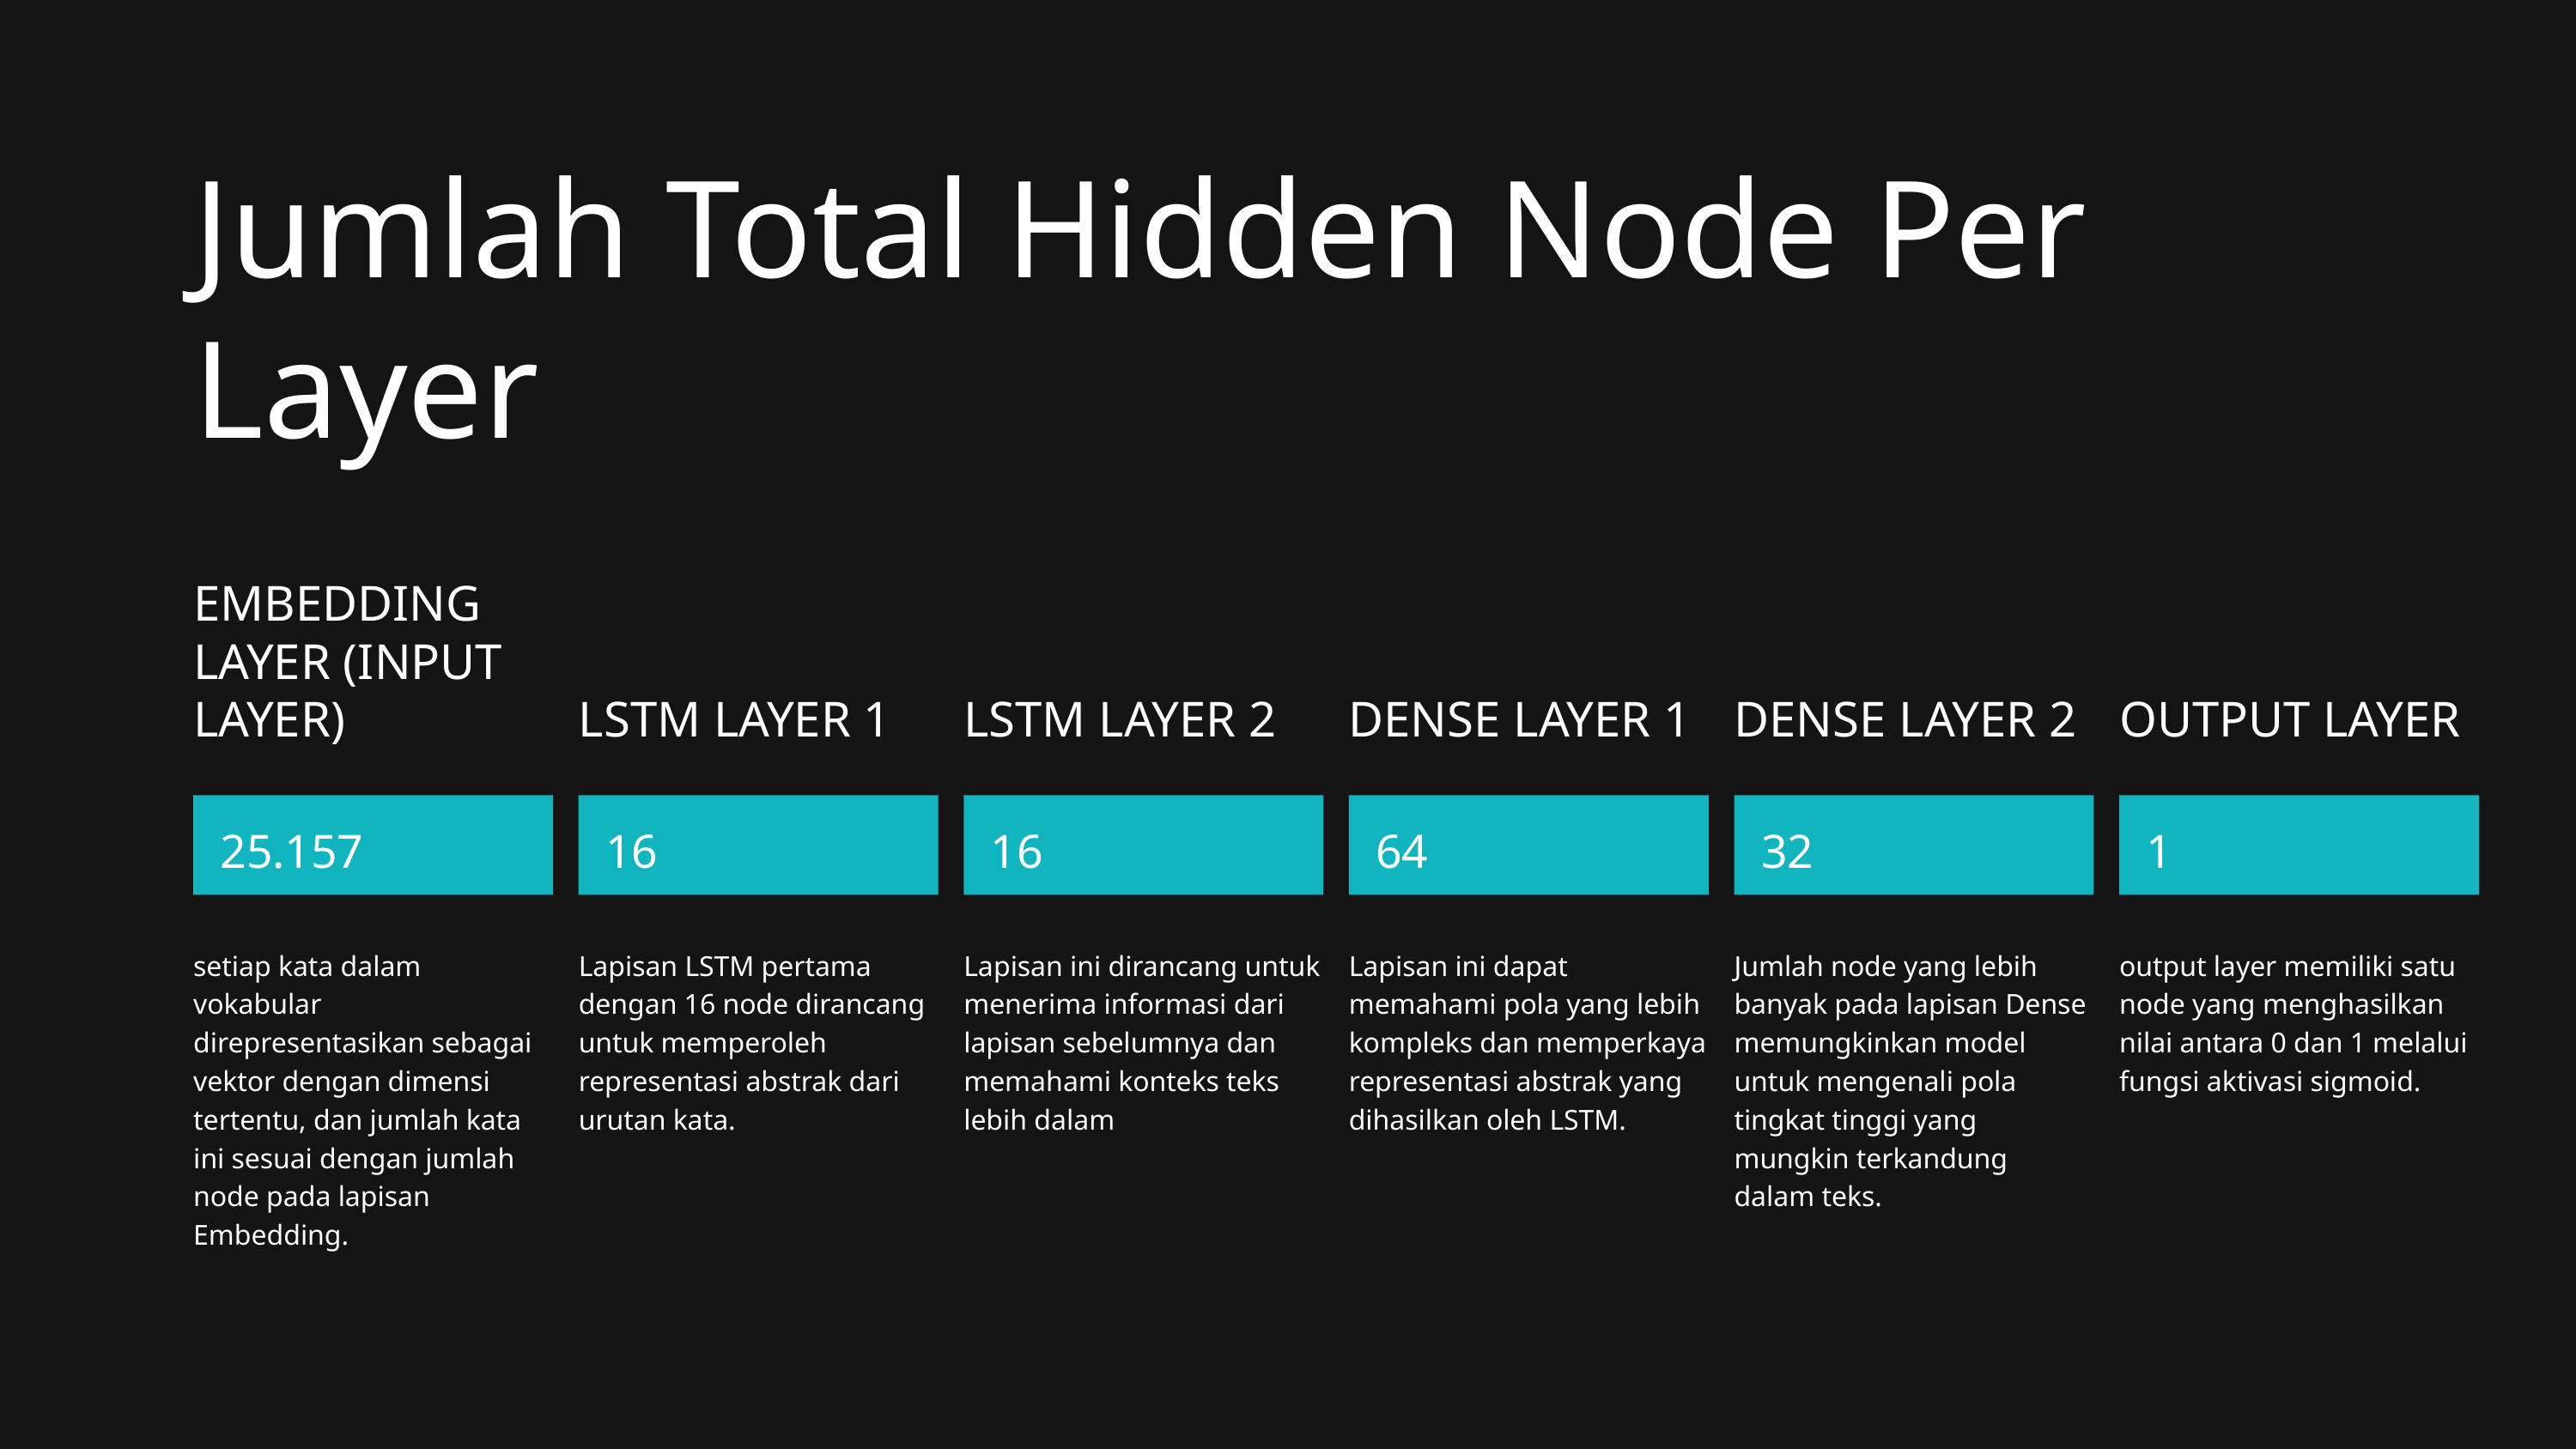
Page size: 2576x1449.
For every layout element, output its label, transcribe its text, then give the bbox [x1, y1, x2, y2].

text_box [1348, 687, 1710, 1167]
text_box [578, 687, 939, 1129]
text_box Jumlah Total Hidden Node Per Layer [193, 143, 2383, 466]
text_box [1734, 687, 2094, 1203]
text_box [192, 571, 554, 1241]
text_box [2118, 687, 2480, 1129]
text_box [963, 687, 1324, 1129]
